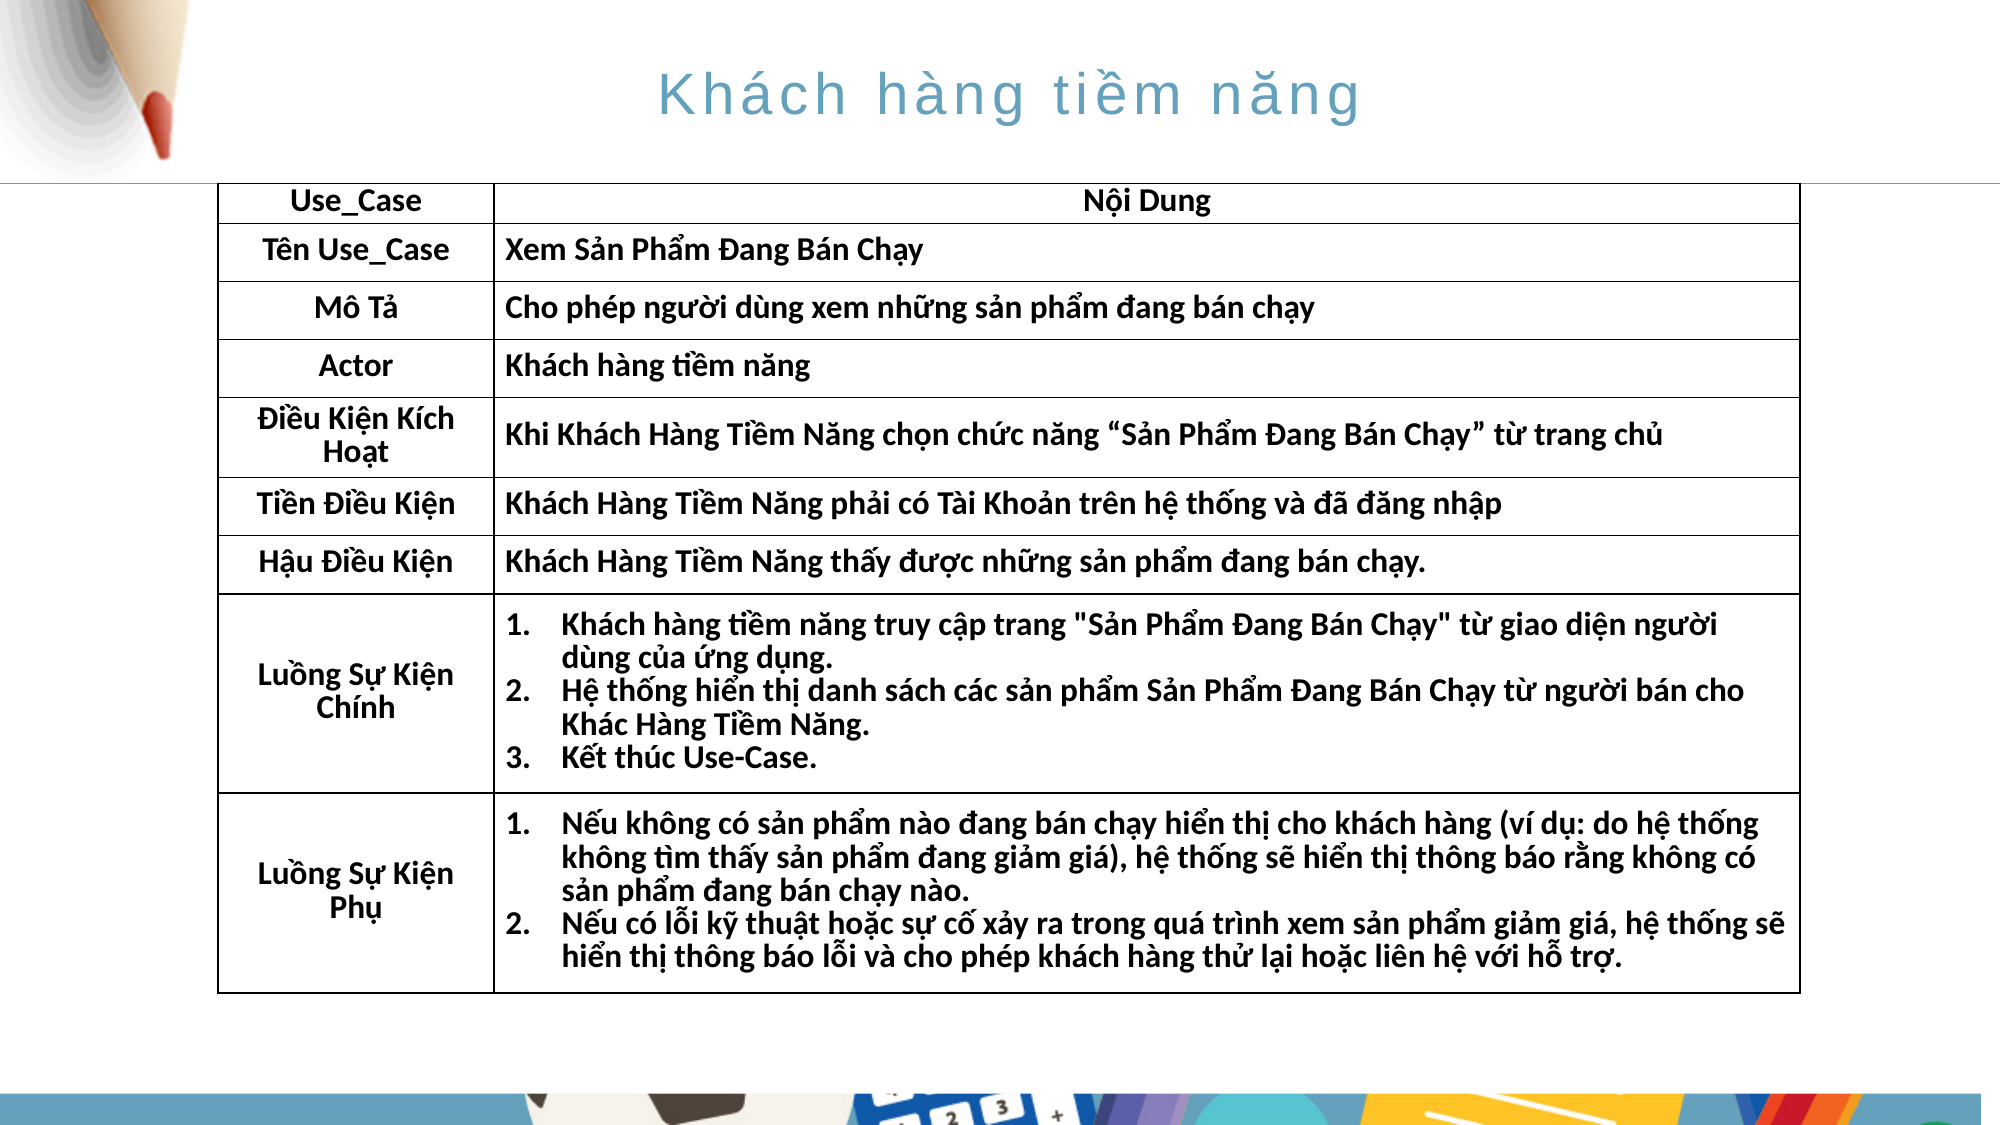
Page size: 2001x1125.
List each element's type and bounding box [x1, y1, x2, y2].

text_box [0, 0, 2000, 1125]
